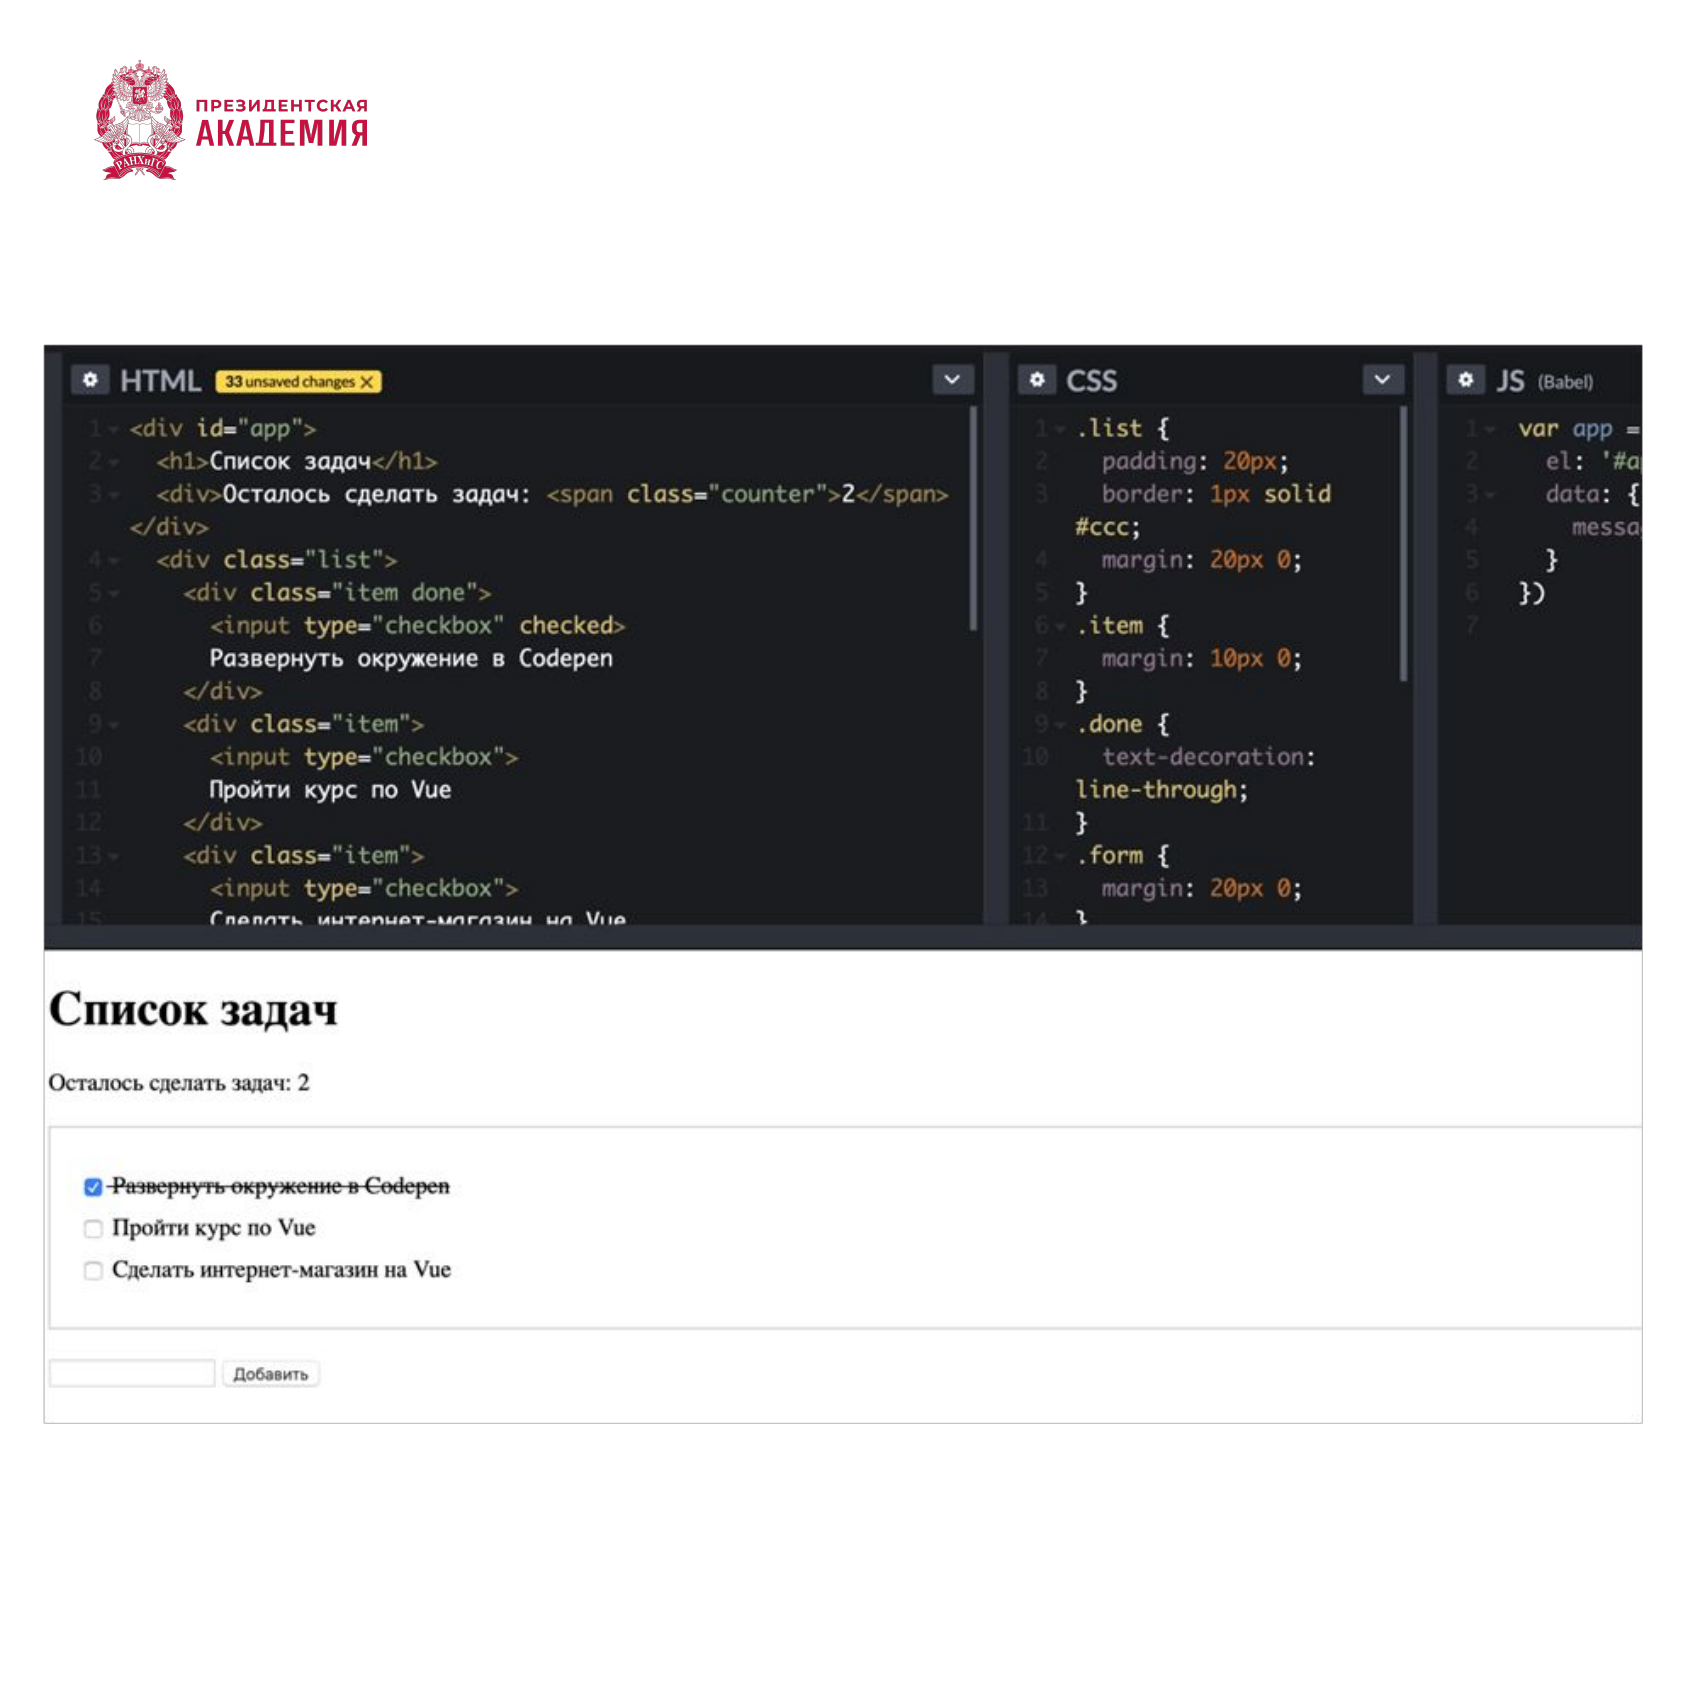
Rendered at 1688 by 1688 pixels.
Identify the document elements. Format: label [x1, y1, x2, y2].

picture [94, 60, 367, 180]
picture [41, 341, 1647, 1428]
